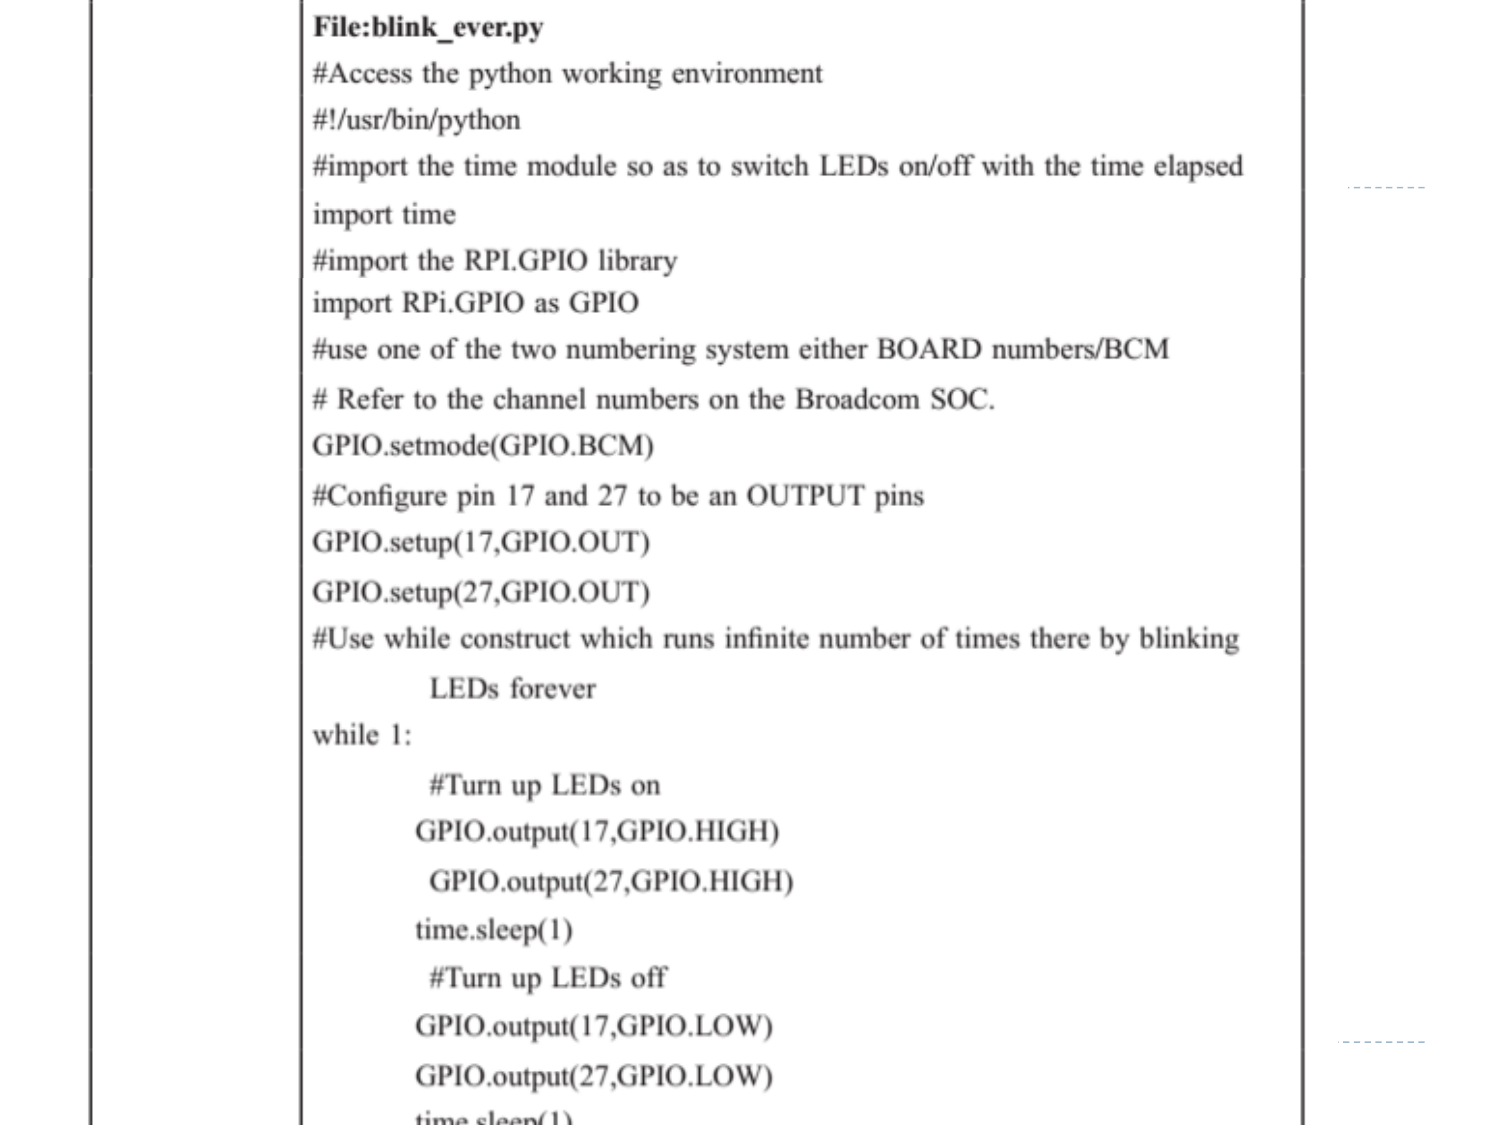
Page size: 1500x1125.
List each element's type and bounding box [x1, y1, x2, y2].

picture [57, 278, 1338, 1125]
list [41, 0, 1348, 297]
